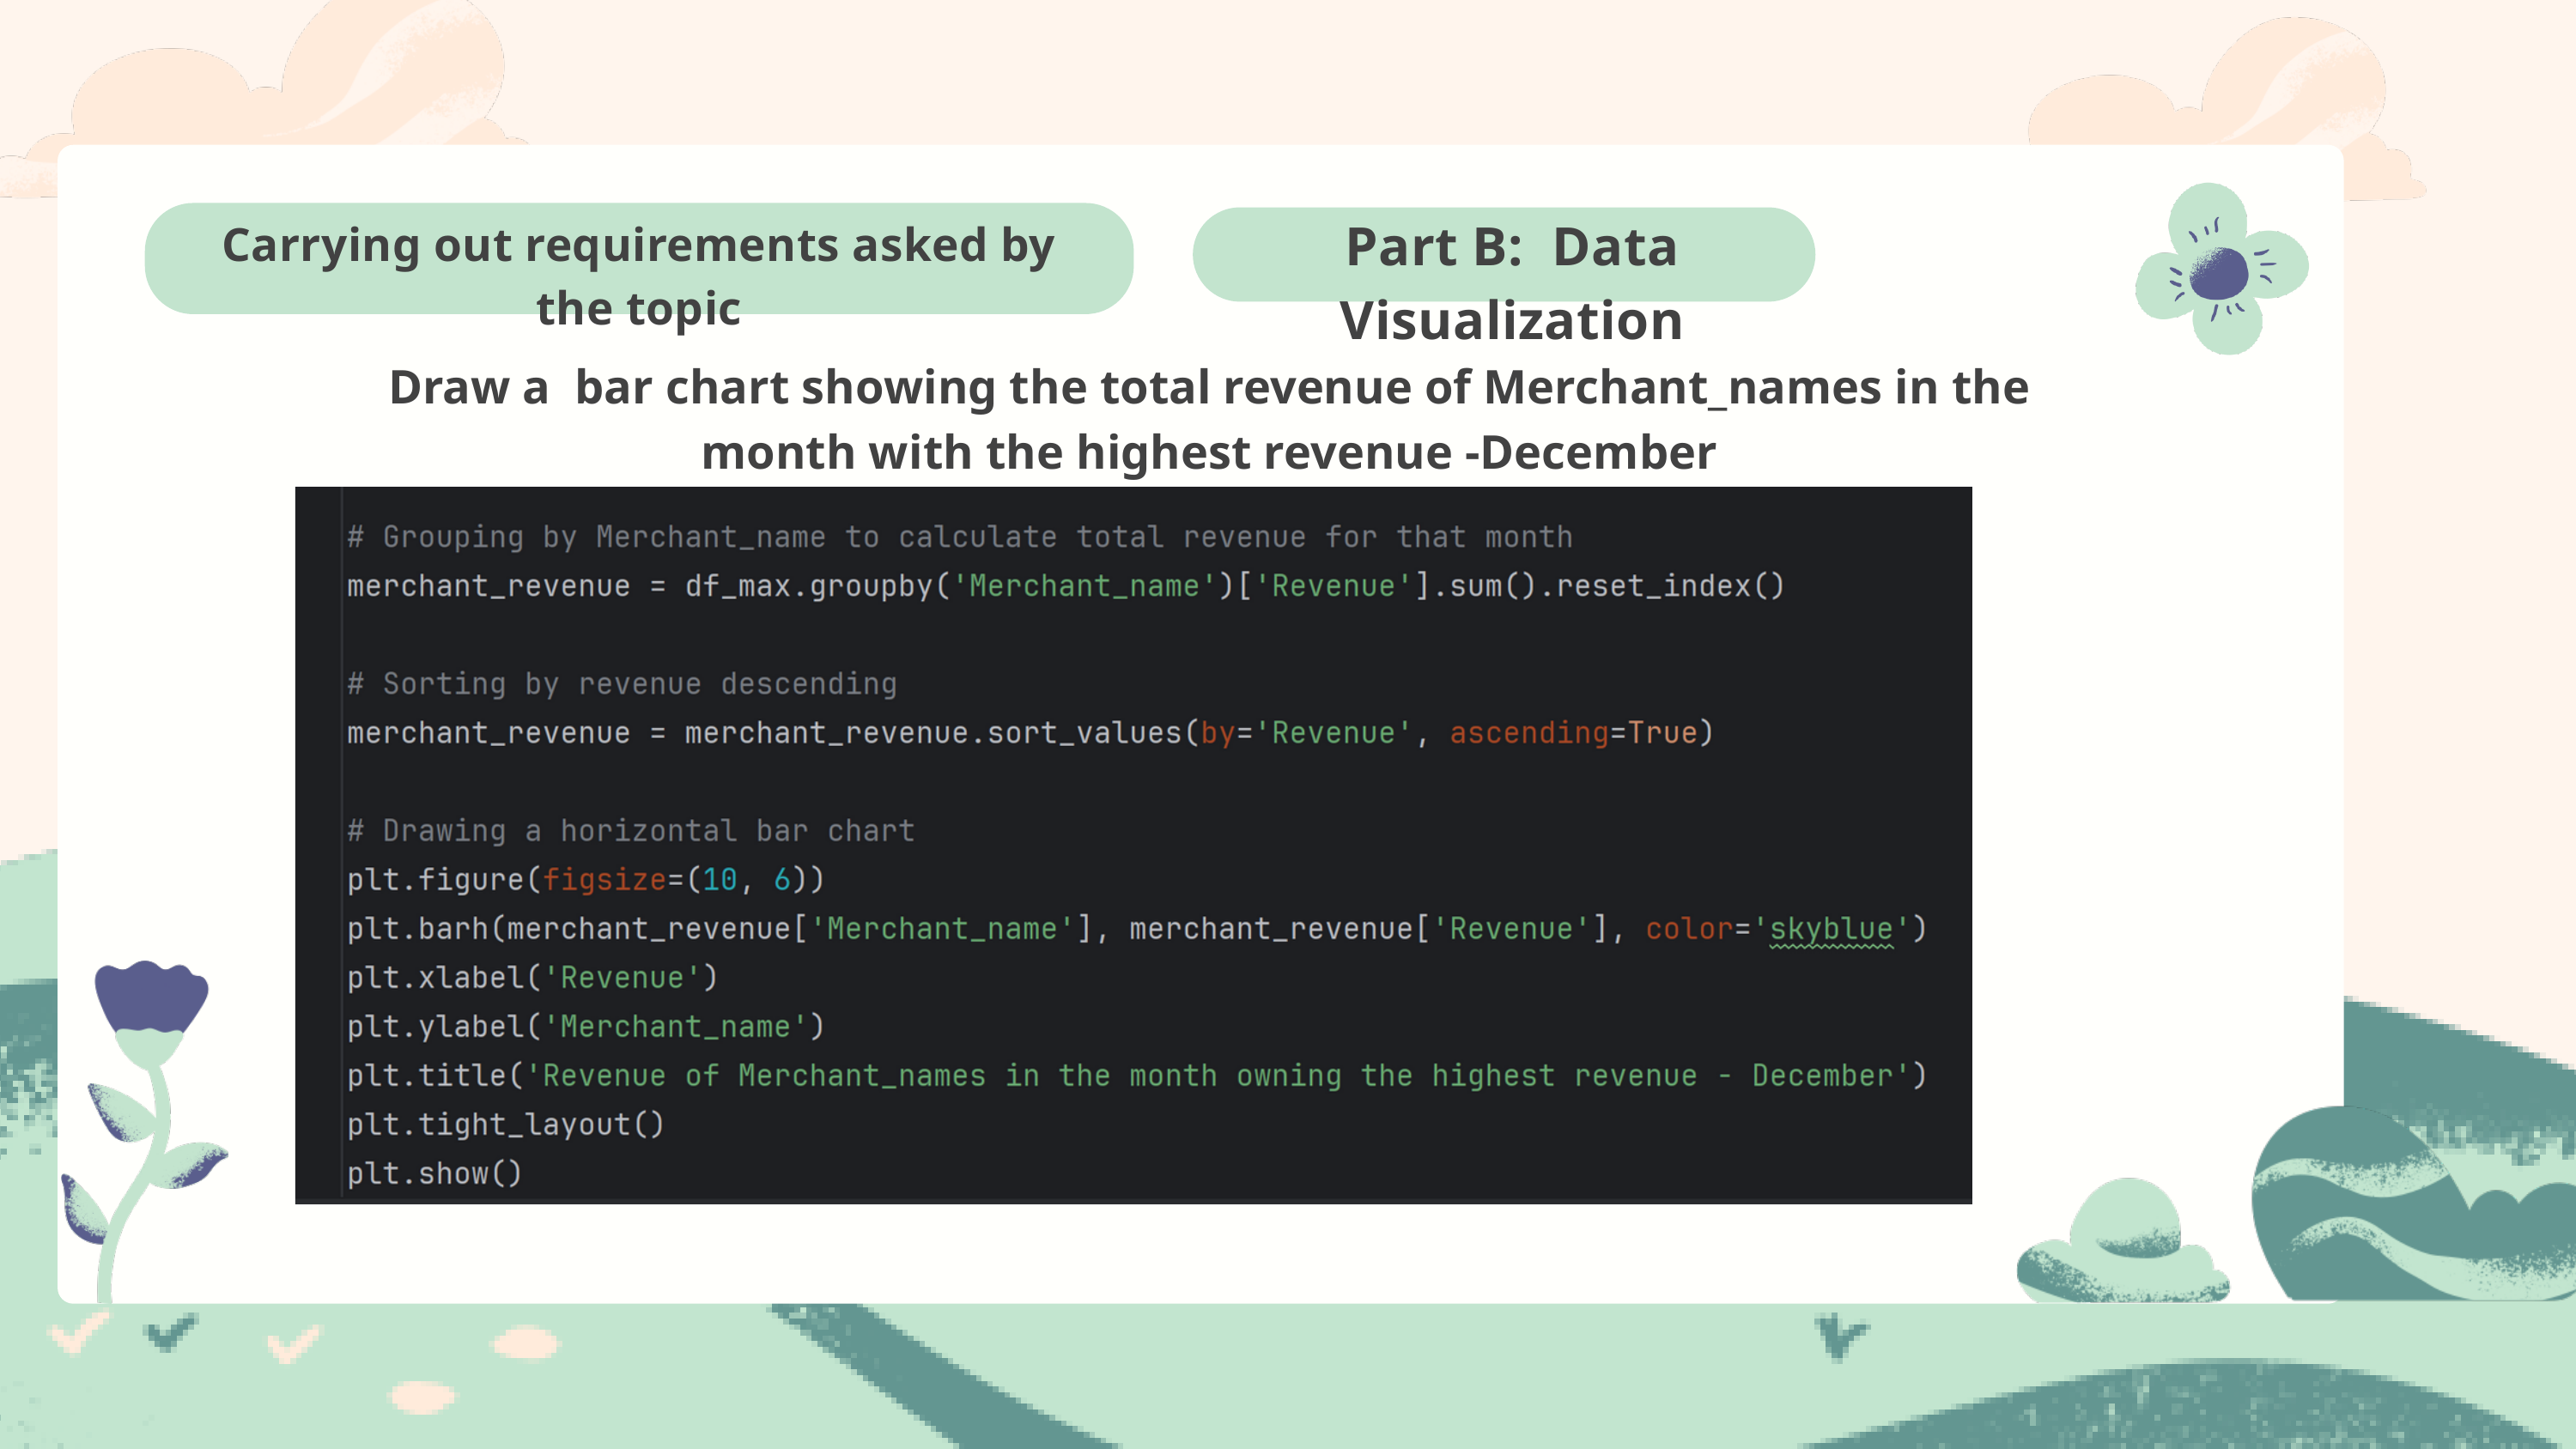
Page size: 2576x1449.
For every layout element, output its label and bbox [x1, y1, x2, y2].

text_box [1947, 15, 2432, 203]
text_box [144, 203, 1134, 315]
text_box [0, 0, 560, 203]
text_box [0, 809, 2576, 1449]
text_box [2346, 1104, 2576, 1304]
text_box [57, 144, 2344, 1304]
text_box [1192, 207, 1816, 302]
